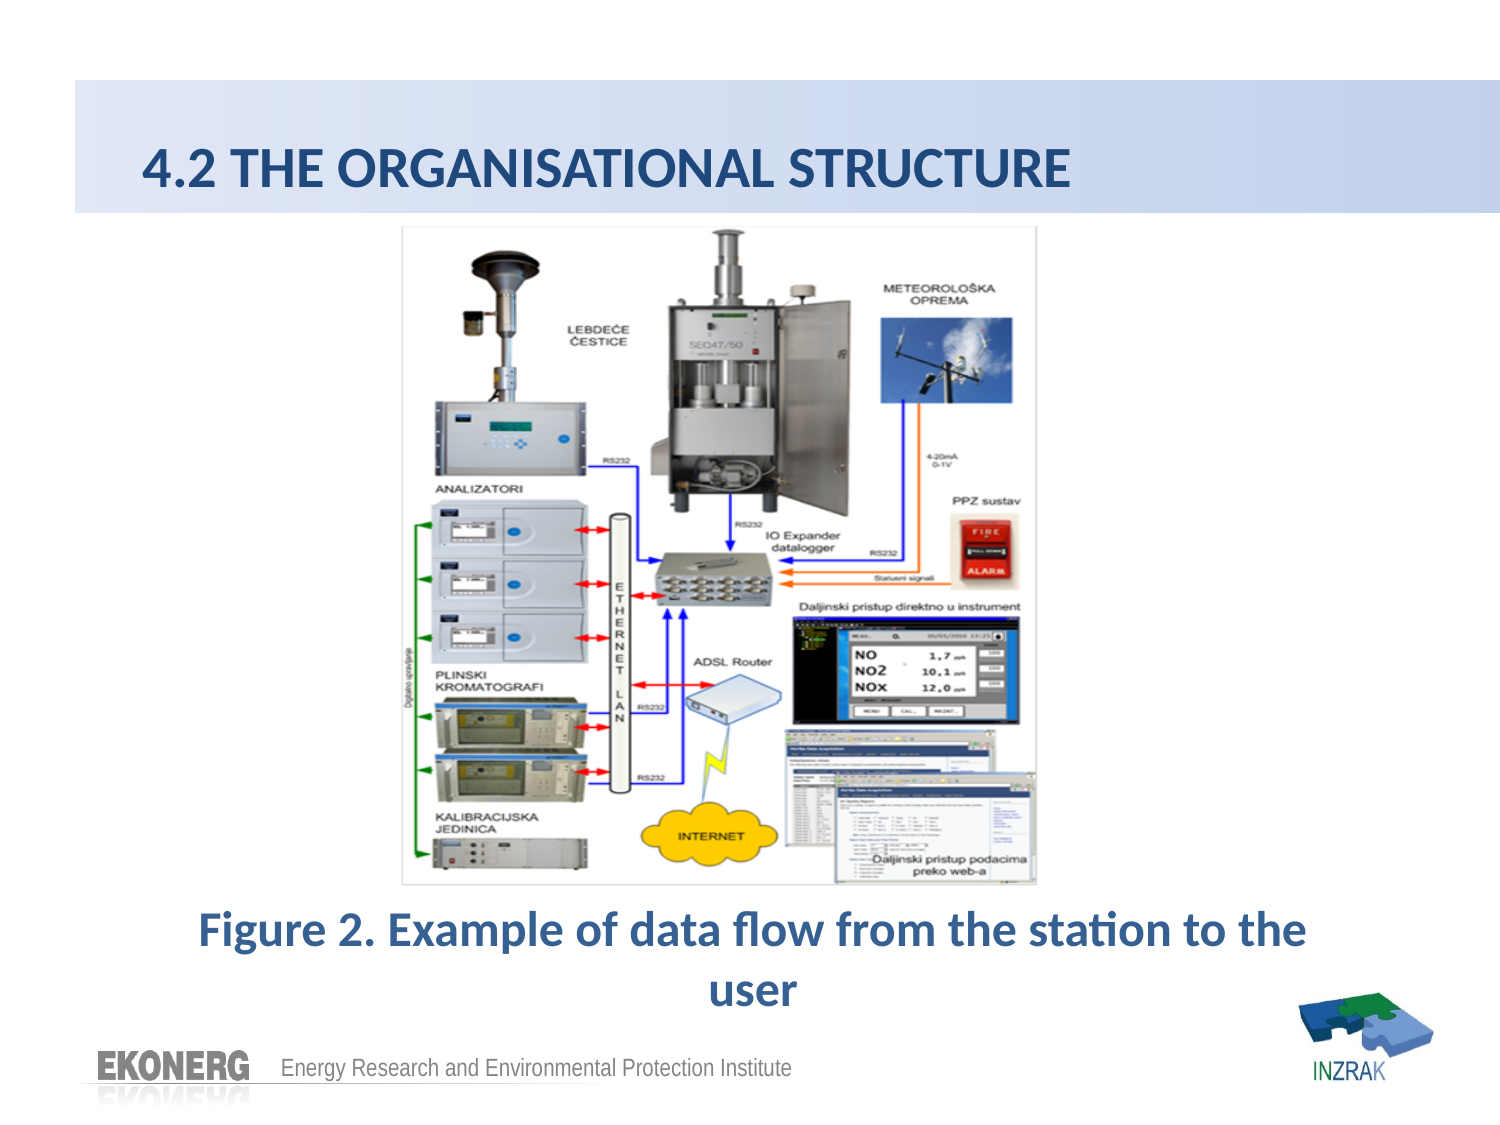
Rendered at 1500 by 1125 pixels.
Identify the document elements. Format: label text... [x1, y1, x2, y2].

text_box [61, 1038, 913, 1112]
text_box Figure 2. Example of data flow from the station to the user [154, 889, 1352, 1024]
title 4.2 THE ORGANISATIONAL STRUCTURE [75, 80, 1500, 213]
picture [400, 225, 1174, 890]
picture [1298, 992, 1434, 1088]
